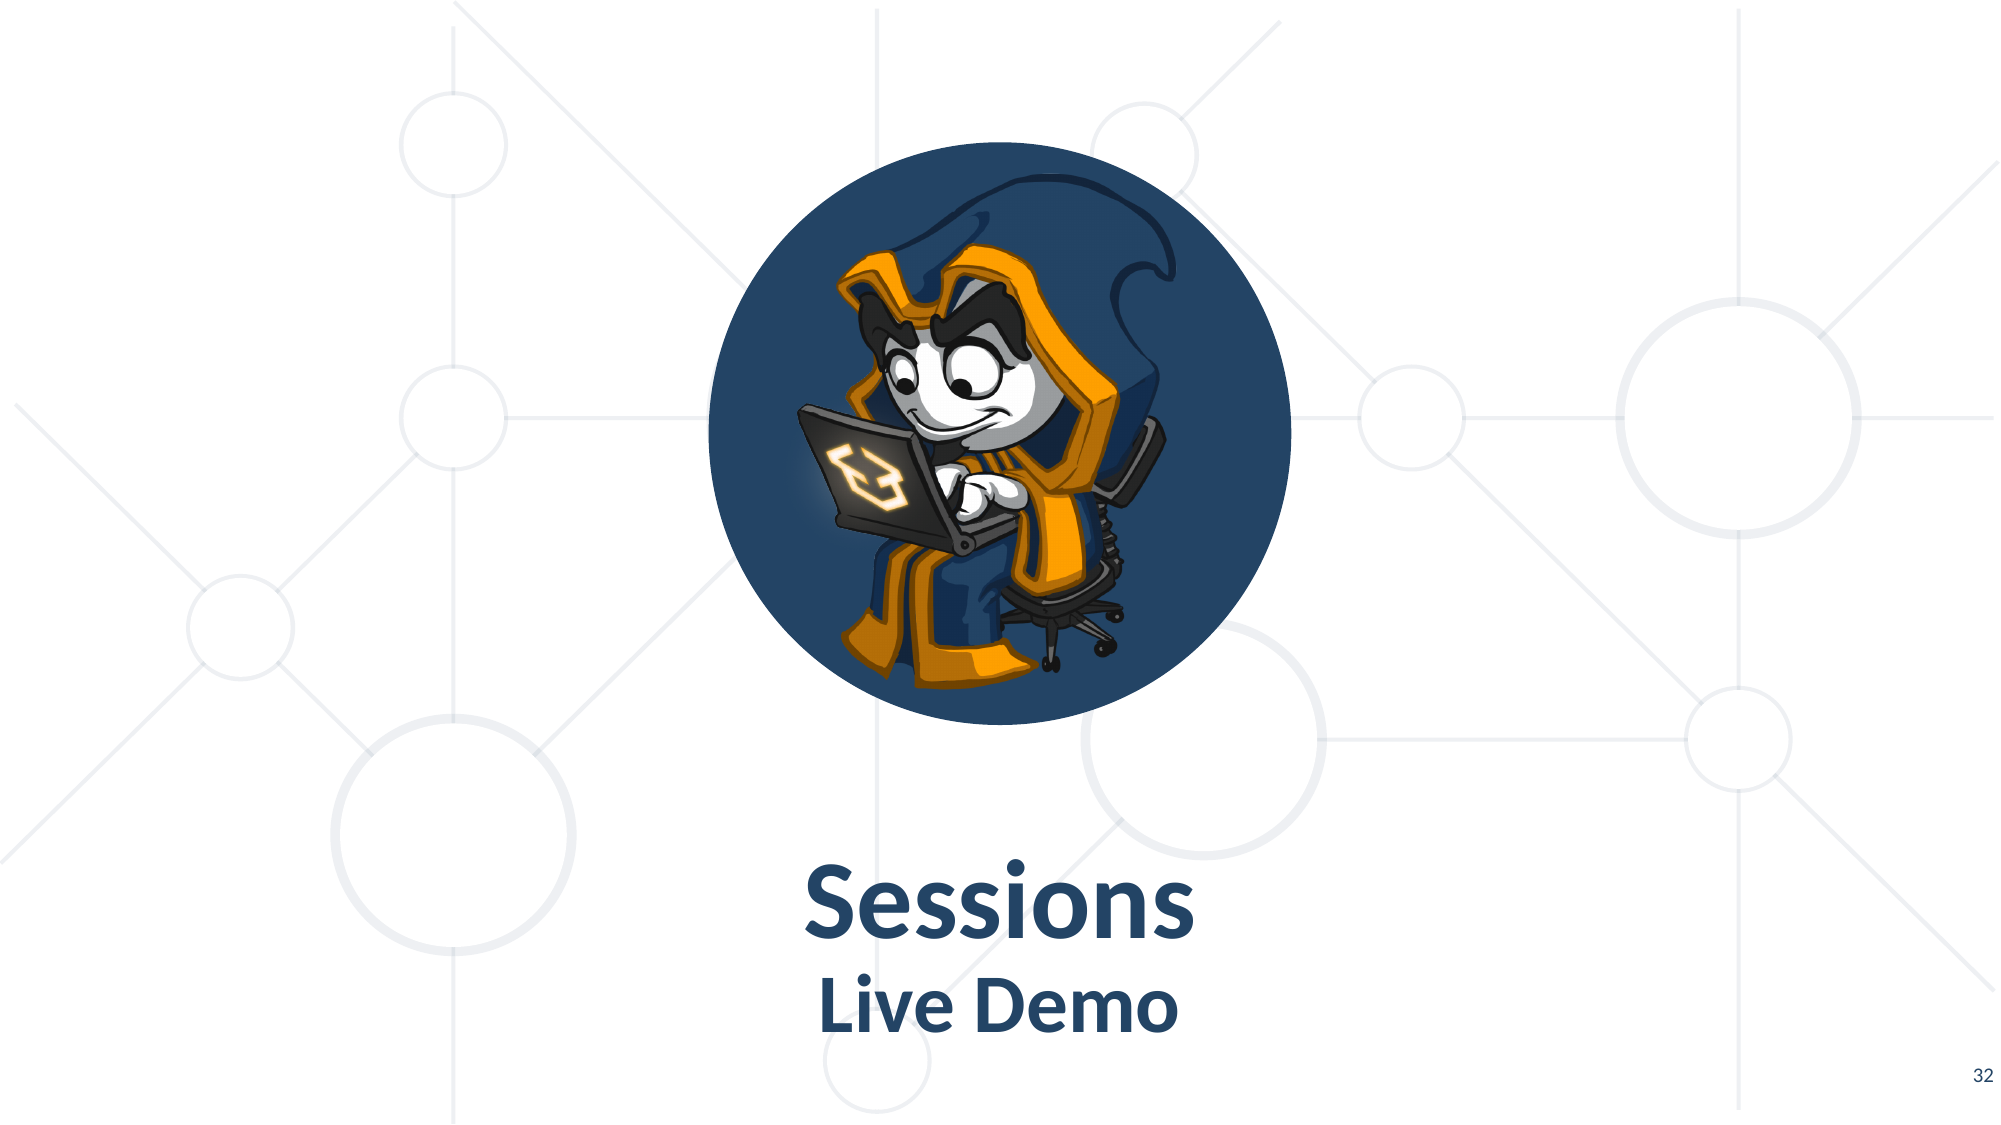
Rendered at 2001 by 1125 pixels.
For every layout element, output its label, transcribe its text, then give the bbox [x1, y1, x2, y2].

text_box 5 [1929, 1049, 2000, 1100]
picture [723, 123, 1210, 720]
text_box Live Demo [100, 955, 1899, 1038]
text_box Sessions [100, 826, 1899, 953]
